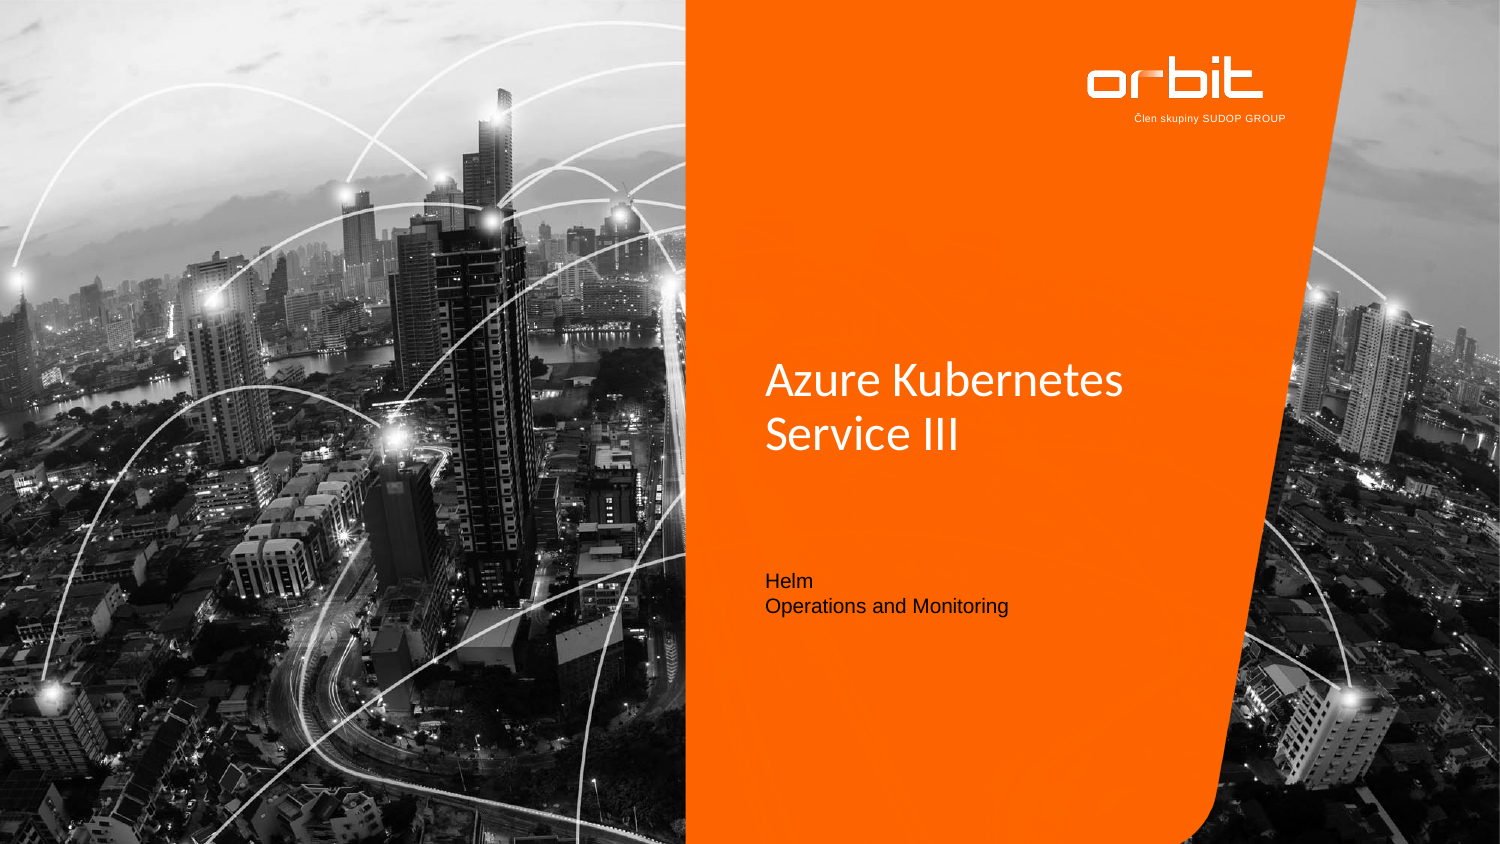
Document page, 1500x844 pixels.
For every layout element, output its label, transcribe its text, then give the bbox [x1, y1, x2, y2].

subtitle Helm Operations and Monitoring [750, 560, 1164, 646]
title Azure Kubernetes Service III [750, 345, 1251, 523]
picture [0, 0, 1500, 844]
